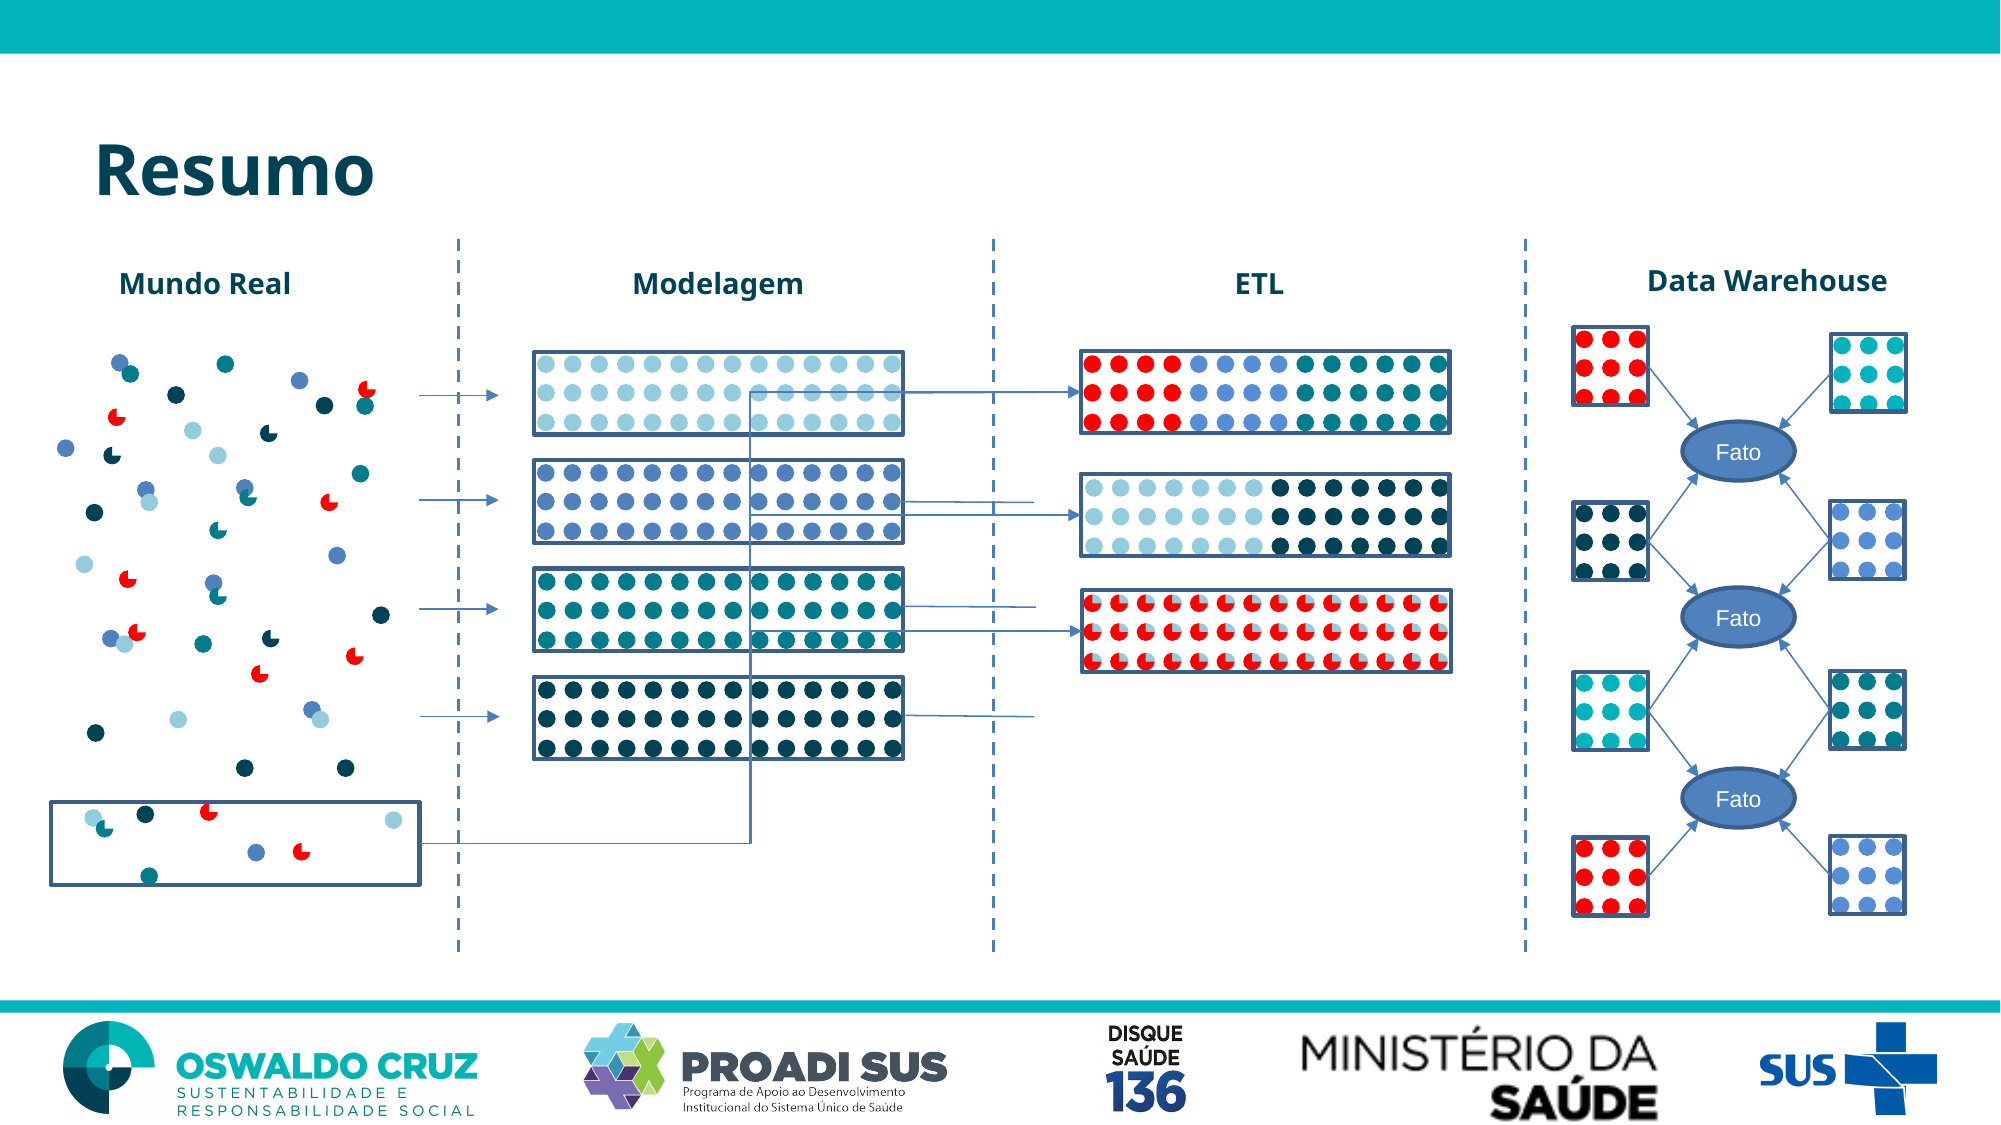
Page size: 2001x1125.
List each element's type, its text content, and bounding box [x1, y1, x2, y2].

text_box [355, 378, 378, 398]
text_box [1648, 541, 1700, 597]
text_box [1079, 349, 1452, 435]
text_box [313, 394, 336, 417]
picture [1097, 1014, 1194, 1123]
text_box [202, 572, 225, 592]
text_box ETL [1219, 257, 1300, 308]
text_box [1575, 839, 1647, 917]
text_box [349, 462, 372, 485]
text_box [1575, 674, 1643, 751]
text_box [207, 519, 230, 542]
text_box [119, 363, 142, 385]
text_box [1834, 502, 1903, 580]
text_box [113, 633, 136, 656]
text_box [334, 757, 357, 780]
text_box [326, 544, 348, 567]
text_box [1648, 471, 1700, 541]
text_box [167, 708, 190, 731]
text_box [49, 800, 422, 887]
text_box [138, 491, 161, 514]
text_box [1835, 499, 1907, 504]
text_box [192, 633, 215, 655]
text_box Mundo Real [103, 257, 307, 308]
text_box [1648, 637, 1700, 712]
text_box [532, 350, 905, 357]
text_box [318, 491, 341, 514]
text_box [288, 369, 311, 392]
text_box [419, 391, 1082, 844]
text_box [1832, 336, 1905, 414]
text_box [207, 585, 229, 608]
text_box [1088, 588, 1453, 596]
text_box [233, 477, 256, 496]
text_box [181, 419, 204, 442]
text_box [1778, 717, 1830, 782]
text_box [214, 353, 237, 376]
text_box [1088, 594, 1448, 671]
text_box Fato [1680, 766, 1797, 830]
text_box [100, 627, 121, 650]
text_box [206, 444, 229, 467]
text_box [237, 486, 260, 509]
text_box [165, 384, 187, 406]
text_box Modelagem [617, 257, 820, 308]
text_box [1835, 834, 1907, 839]
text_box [536, 355, 902, 390]
text_box [1829, 332, 1908, 338]
text_box [370, 604, 392, 627]
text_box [1831, 837, 1903, 915]
text_box [301, 698, 323, 721]
text_box [1571, 500, 1643, 507]
text_box Data Warehouse [1632, 255, 1903, 305]
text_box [1575, 504, 1643, 581]
text_box [116, 568, 139, 591]
text_box [126, 621, 148, 644]
text_box [108, 352, 131, 374]
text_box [1648, 818, 1700, 877]
text_box [309, 708, 332, 731]
picture [1221, 1007, 1937, 1125]
text_box [73, 553, 96, 576]
text_box [259, 627, 282, 650]
text_box [245, 841, 268, 864]
text_box [1571, 835, 1643, 842]
subtitle Resumo [84, 88, 1938, 258]
text_box [83, 501, 106, 524]
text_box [1648, 719, 1700, 778]
text_box [354, 395, 376, 417]
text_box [1575, 330, 1647, 407]
text_box Fato [1680, 585, 1797, 649]
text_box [1648, 365, 1700, 431]
picture [63, 1021, 477, 1116]
text_box [1571, 670, 1642, 676]
text_box [134, 479, 157, 499]
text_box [1778, 818, 1830, 876]
text_box [1835, 669, 1907, 674]
text_box [233, 757, 256, 780]
text_box [54, 437, 77, 460]
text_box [1834, 672, 1903, 750]
text_box [343, 645, 366, 668]
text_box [1778, 471, 1830, 539]
text_box [84, 722, 107, 744]
text_box [248, 663, 271, 685]
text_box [1778, 372, 1832, 431]
picture [582, 1022, 947, 1115]
text_box [101, 444, 124, 467]
text_box [1571, 325, 1650, 332]
text_box [105, 406, 128, 429]
text_box Fato [1680, 419, 1797, 483]
text_box [257, 422, 280, 445]
text_box [1087, 472, 1452, 558]
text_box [1778, 637, 1830, 710]
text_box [1778, 539, 1830, 597]
